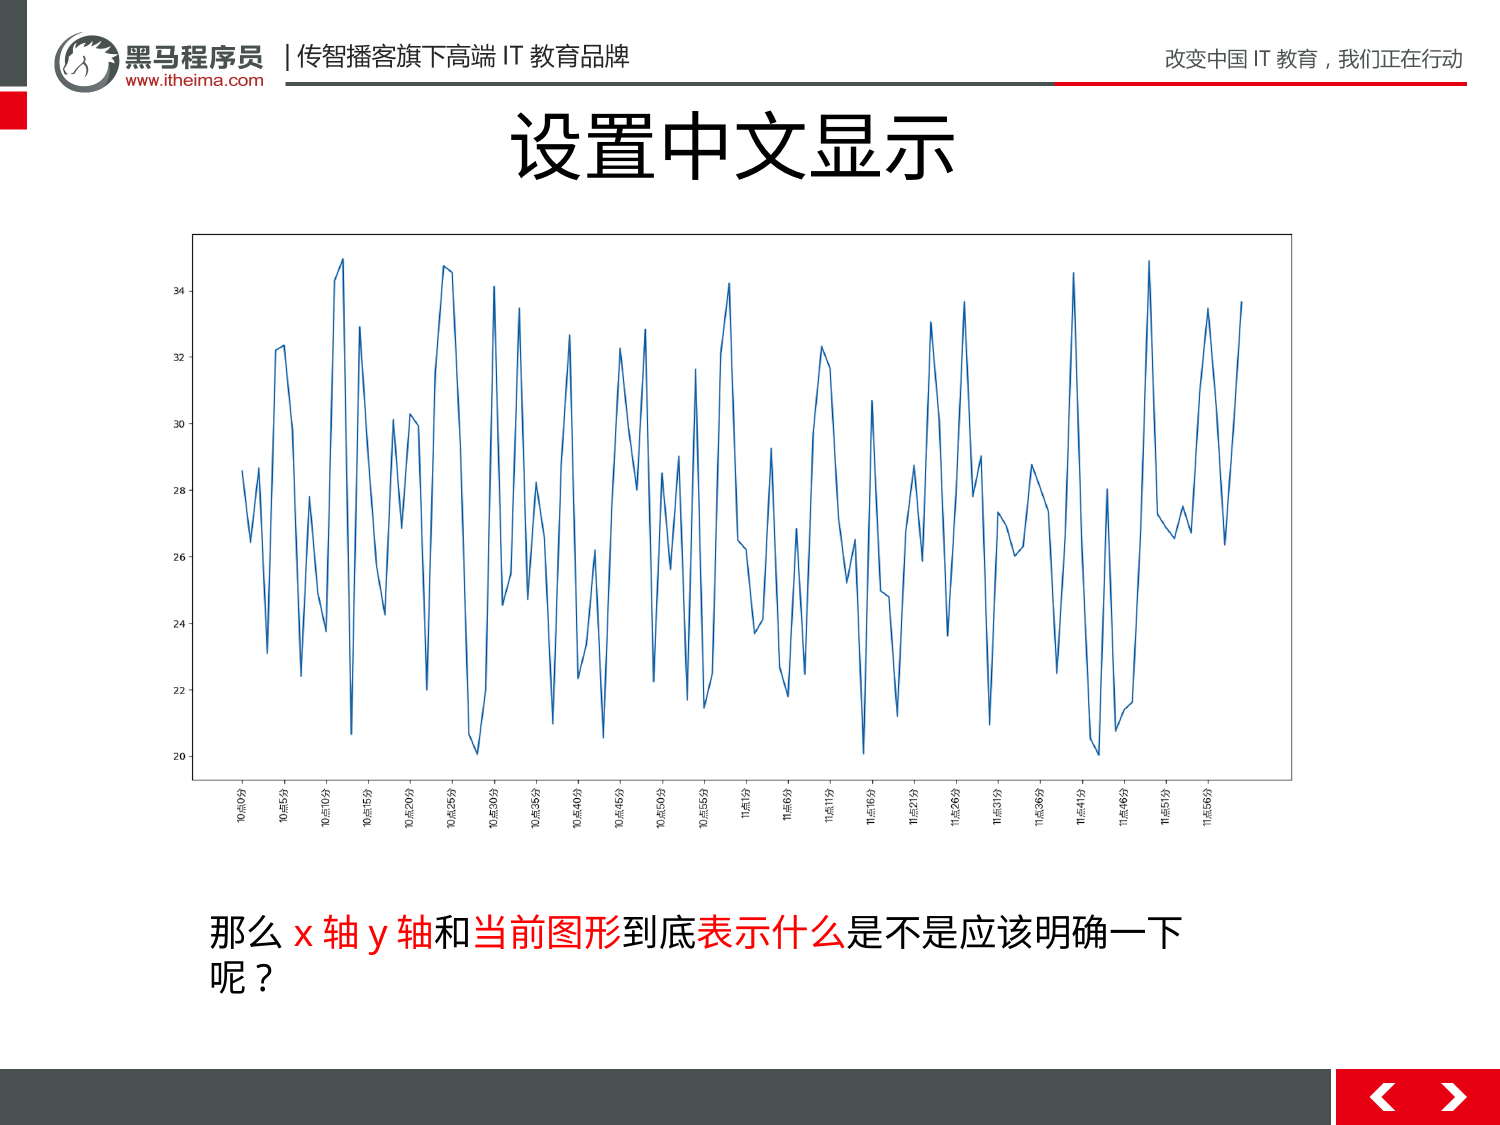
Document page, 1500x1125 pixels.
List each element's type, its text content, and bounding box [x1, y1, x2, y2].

title 设置中文显示 [145, 92, 1321, 198]
text_box 那么x轴y轴和当前图形到底表示什么是不是应该明确一下呢? [194, 901, 1247, 1007]
picture [0, 0, 1500, 1125]
